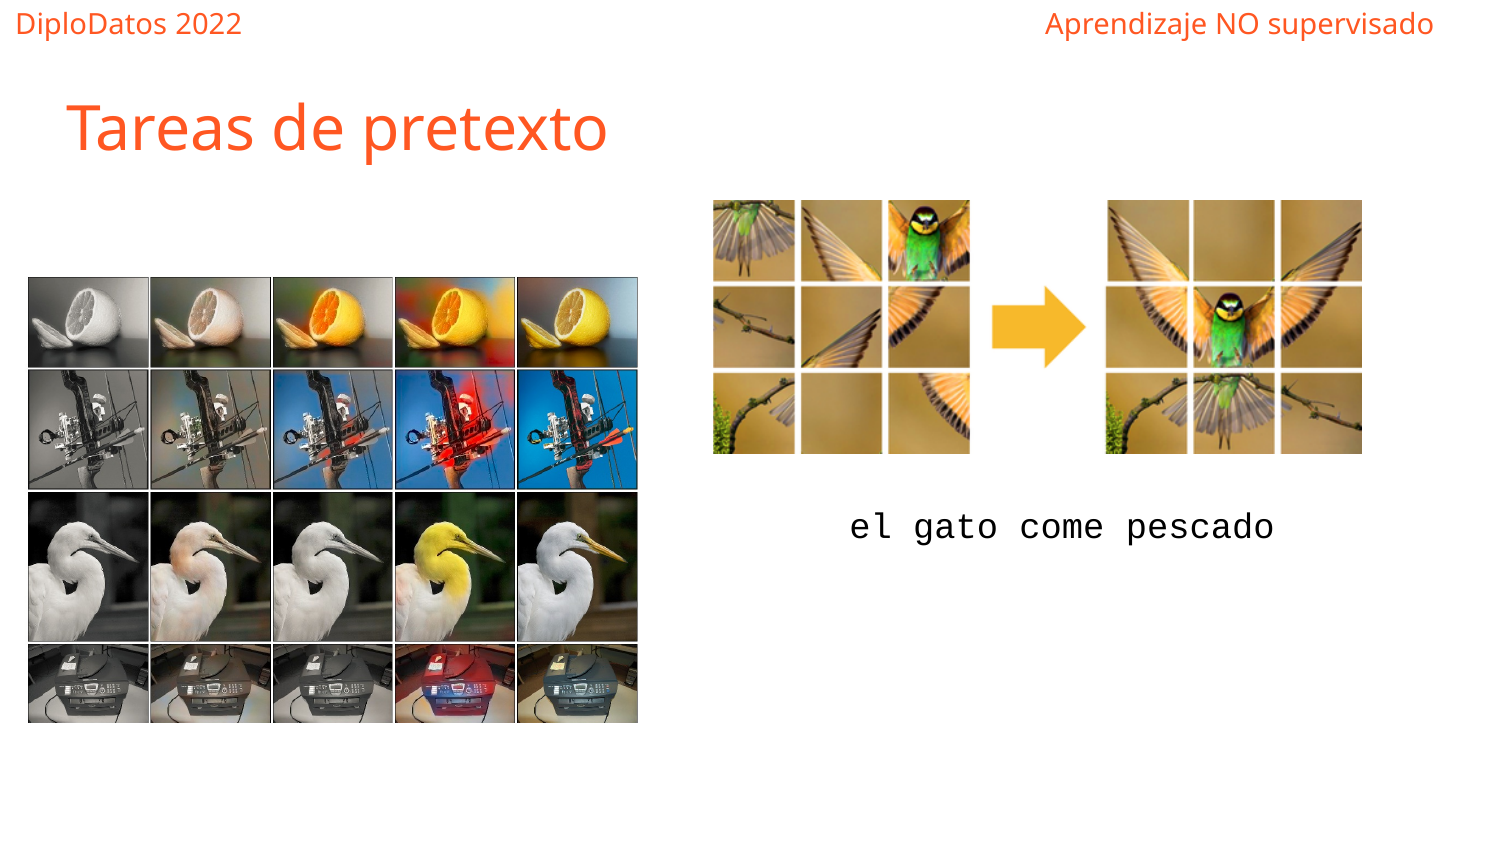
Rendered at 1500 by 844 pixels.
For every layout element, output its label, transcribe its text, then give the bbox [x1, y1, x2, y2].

title Tareas de pretexto [51, 72, 1449, 167]
text_box el gato come pescado [684, 488, 1472, 808]
picture [24, 276, 641, 723]
picture [712, 200, 1362, 455]
